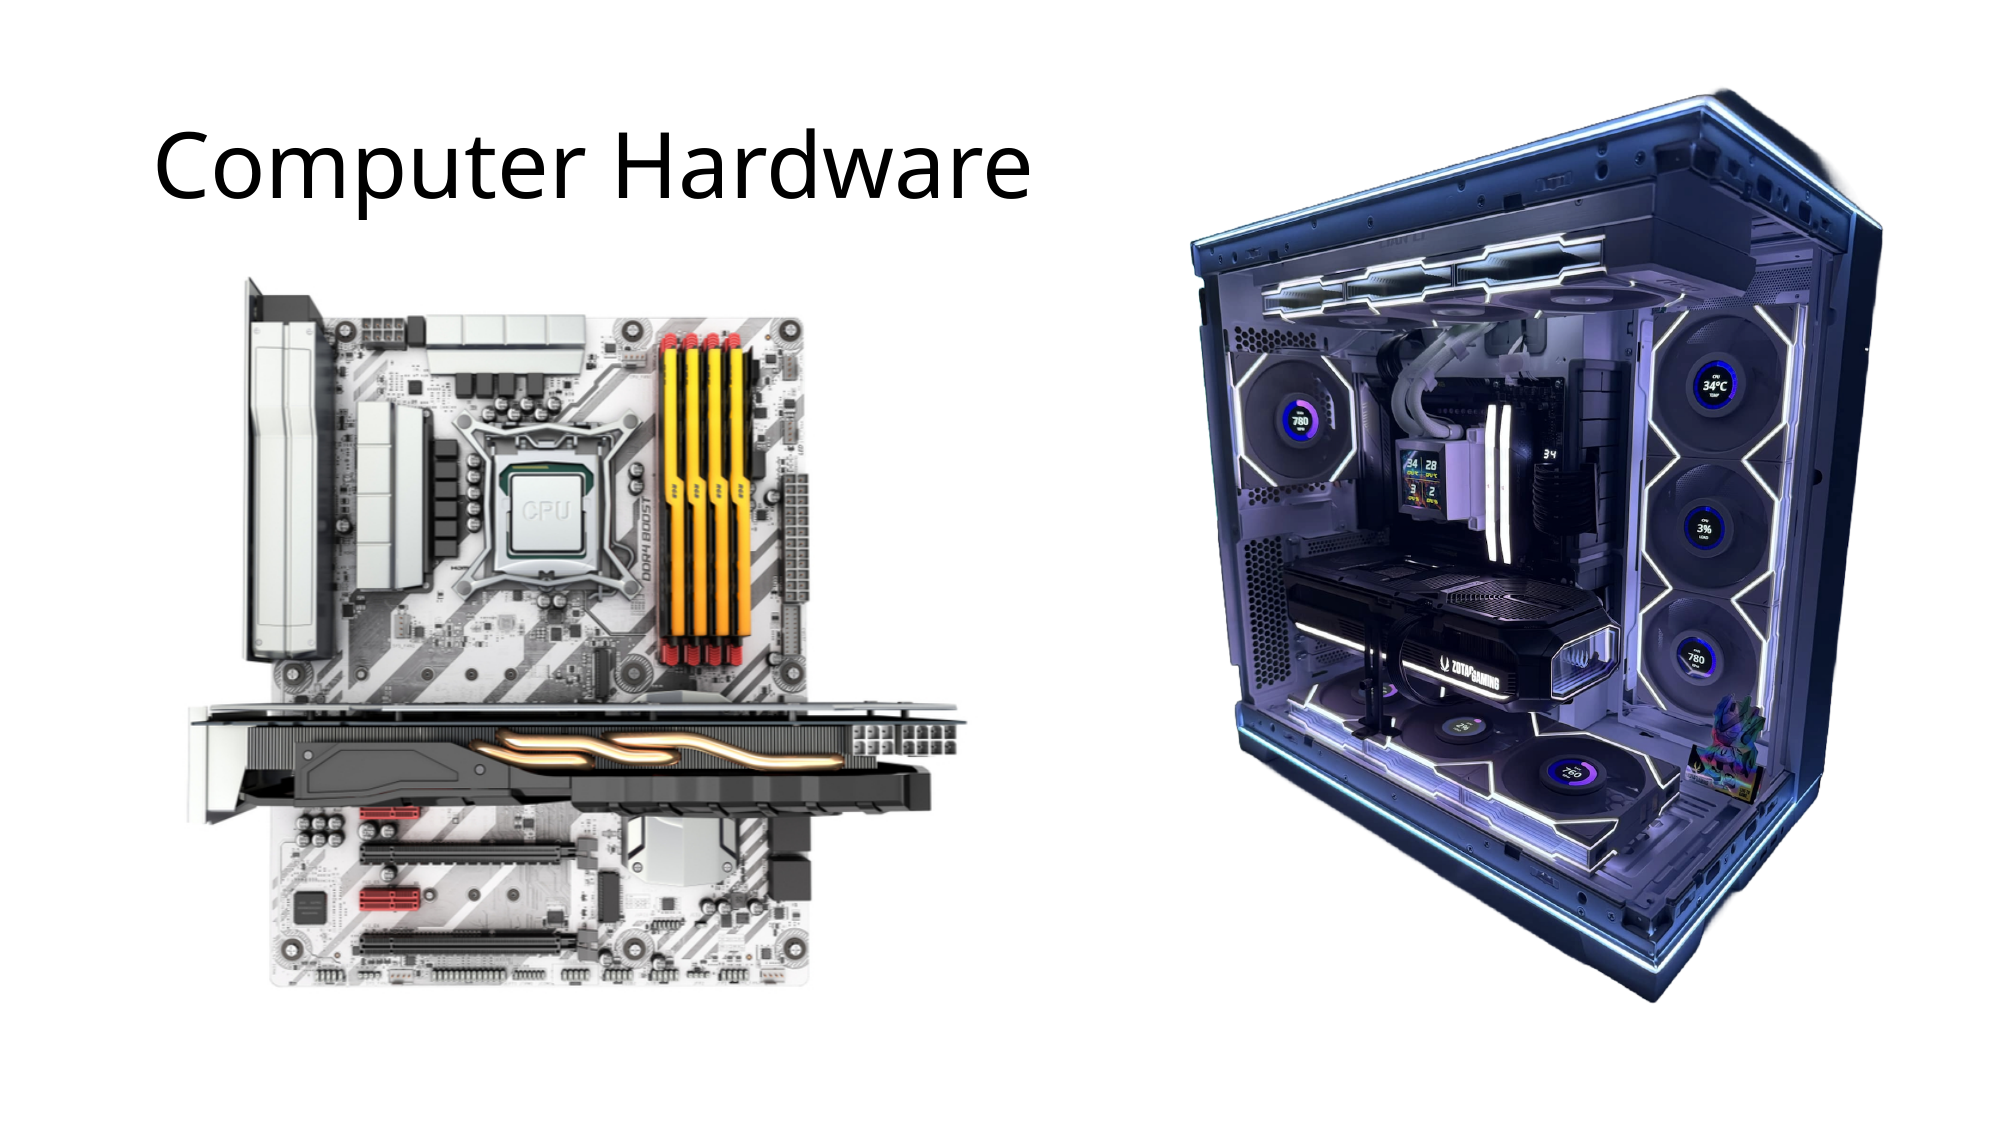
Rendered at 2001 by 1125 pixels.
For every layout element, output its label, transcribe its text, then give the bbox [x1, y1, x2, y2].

picture [1181, 82, 1903, 1010]
title Computer Hardware [137, 59, 1863, 278]
picture [96, 276, 1001, 995]
